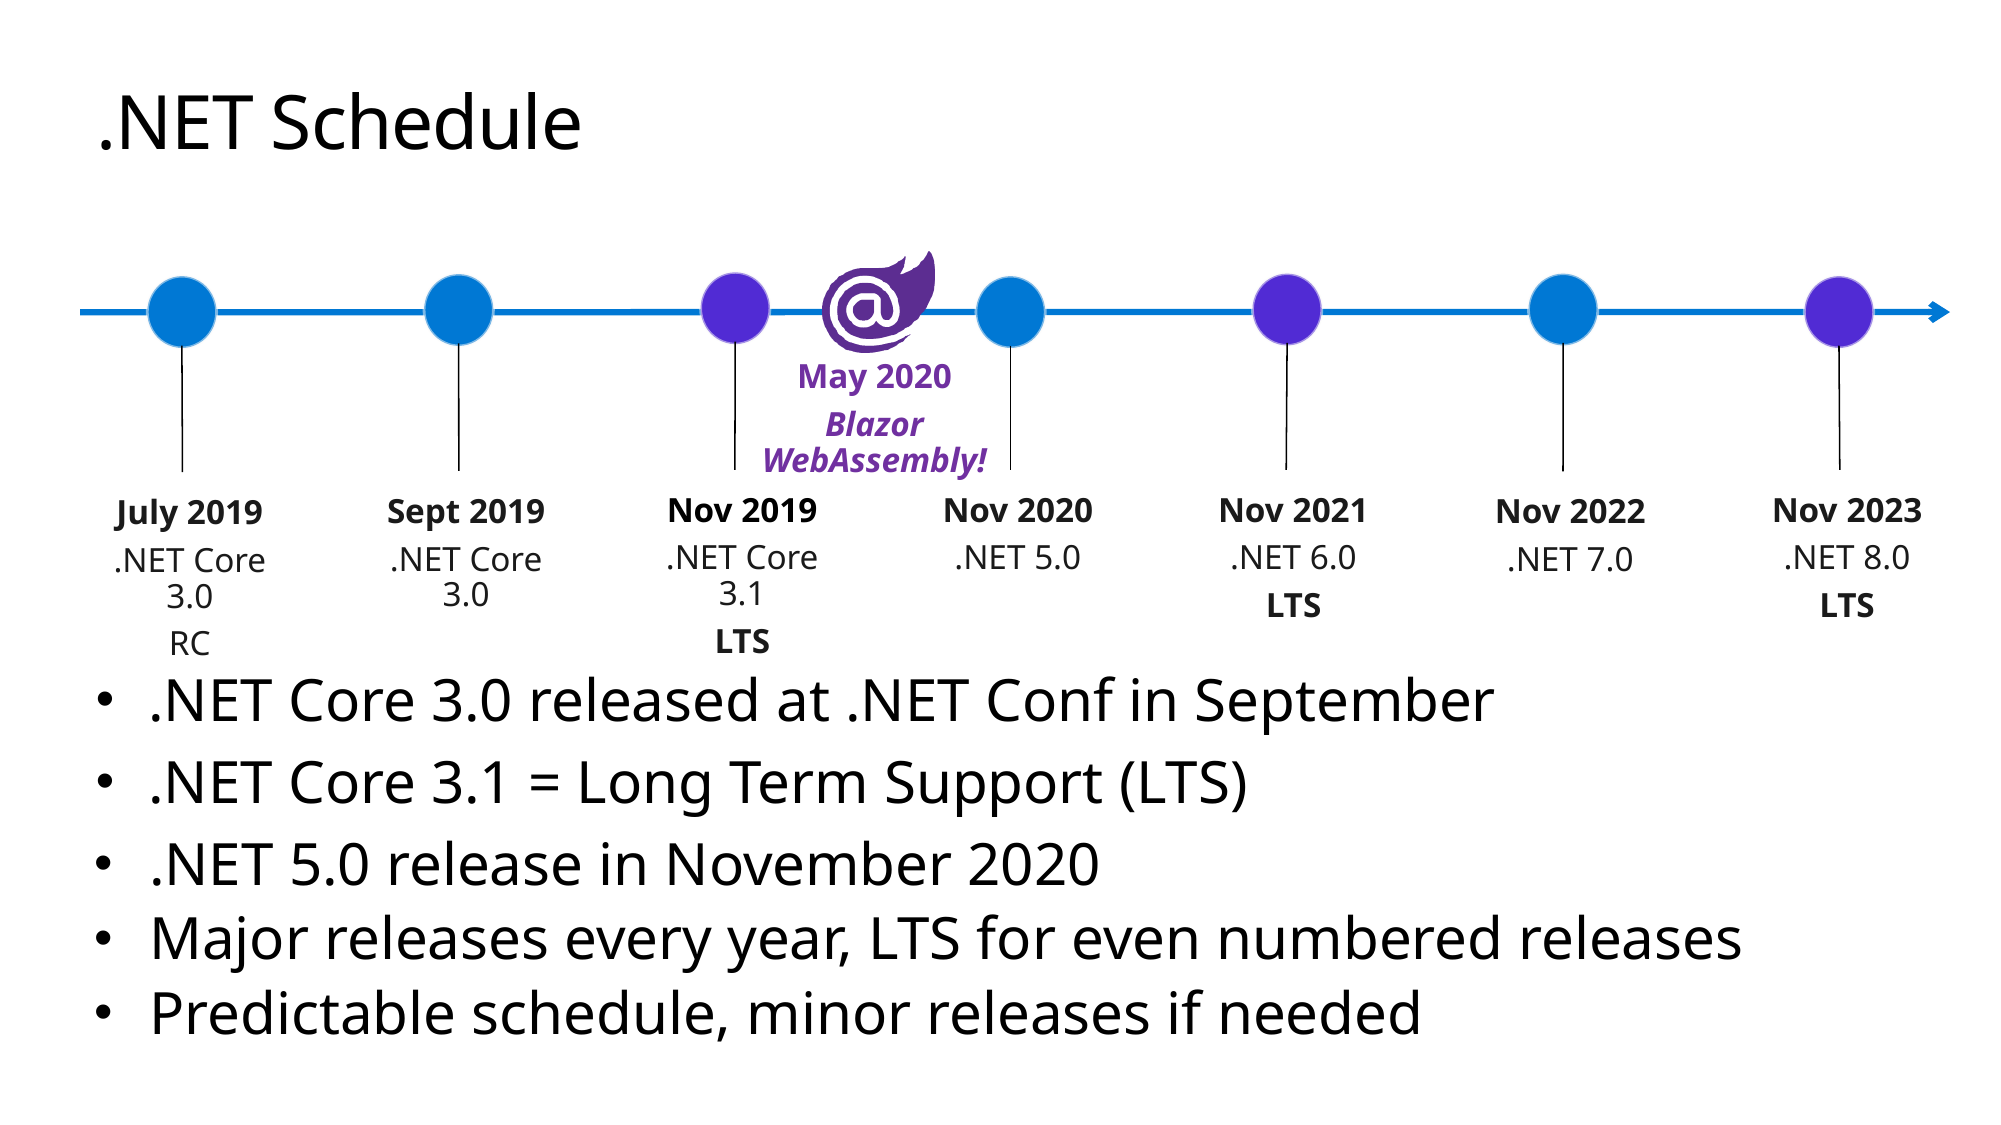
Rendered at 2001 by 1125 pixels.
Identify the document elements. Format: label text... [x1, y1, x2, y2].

text_box Nov 2020 .NET 5.0 [889, 469, 1132, 649]
text_box [1527, 313, 1600, 347]
text_box [1251, 272, 1324, 311]
text_box [145, 313, 218, 350]
text_box Nov 2021 .NET 6.0 LTS [1164, 469, 1408, 649]
text_box [1802, 274, 1876, 311]
text_box Nov 2019 .NET Core 3.1 LTS [613, 469, 857, 685]
text_box Sept 2019 .NET Core 3.0 [337, 470, 581, 686]
text_box [422, 313, 495, 348]
text_box July 2019 .NET Core 3.0 RC [61, 472, 304, 687]
text_box [422, 272, 495, 311]
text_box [822, 245, 936, 358]
title .NET Schedule [96, 75, 1904, 166]
text_box [1527, 272, 1600, 311]
text_box May 2020 Blazor WebAssembly! [729, 336, 1006, 504]
text_box Nov 2023 .NET 8.0 LTS [1718, 469, 1962, 649]
text_box [145, 274, 218, 311]
text_box [974, 313, 1047, 350]
text_box .NET 5.0 release in November 2020 Major releases every year, LTS for even numbered releases Predictable schedule, minor releases if needed [70, 819, 1878, 1062]
text_box [974, 274, 1047, 311]
text_box [1251, 313, 1324, 347]
list .NET Core 3.0 released at .NET Conf in September .NET Core 3.1 = Long Term Support (LTS) [95, 663, 1904, 819]
text_box Nov 2022 .NET 7.0 [1441, 471, 1685, 650]
text_box [699, 270, 772, 311]
text_box [699, 313, 772, 345]
text_box [1802, 313, 1876, 350]
